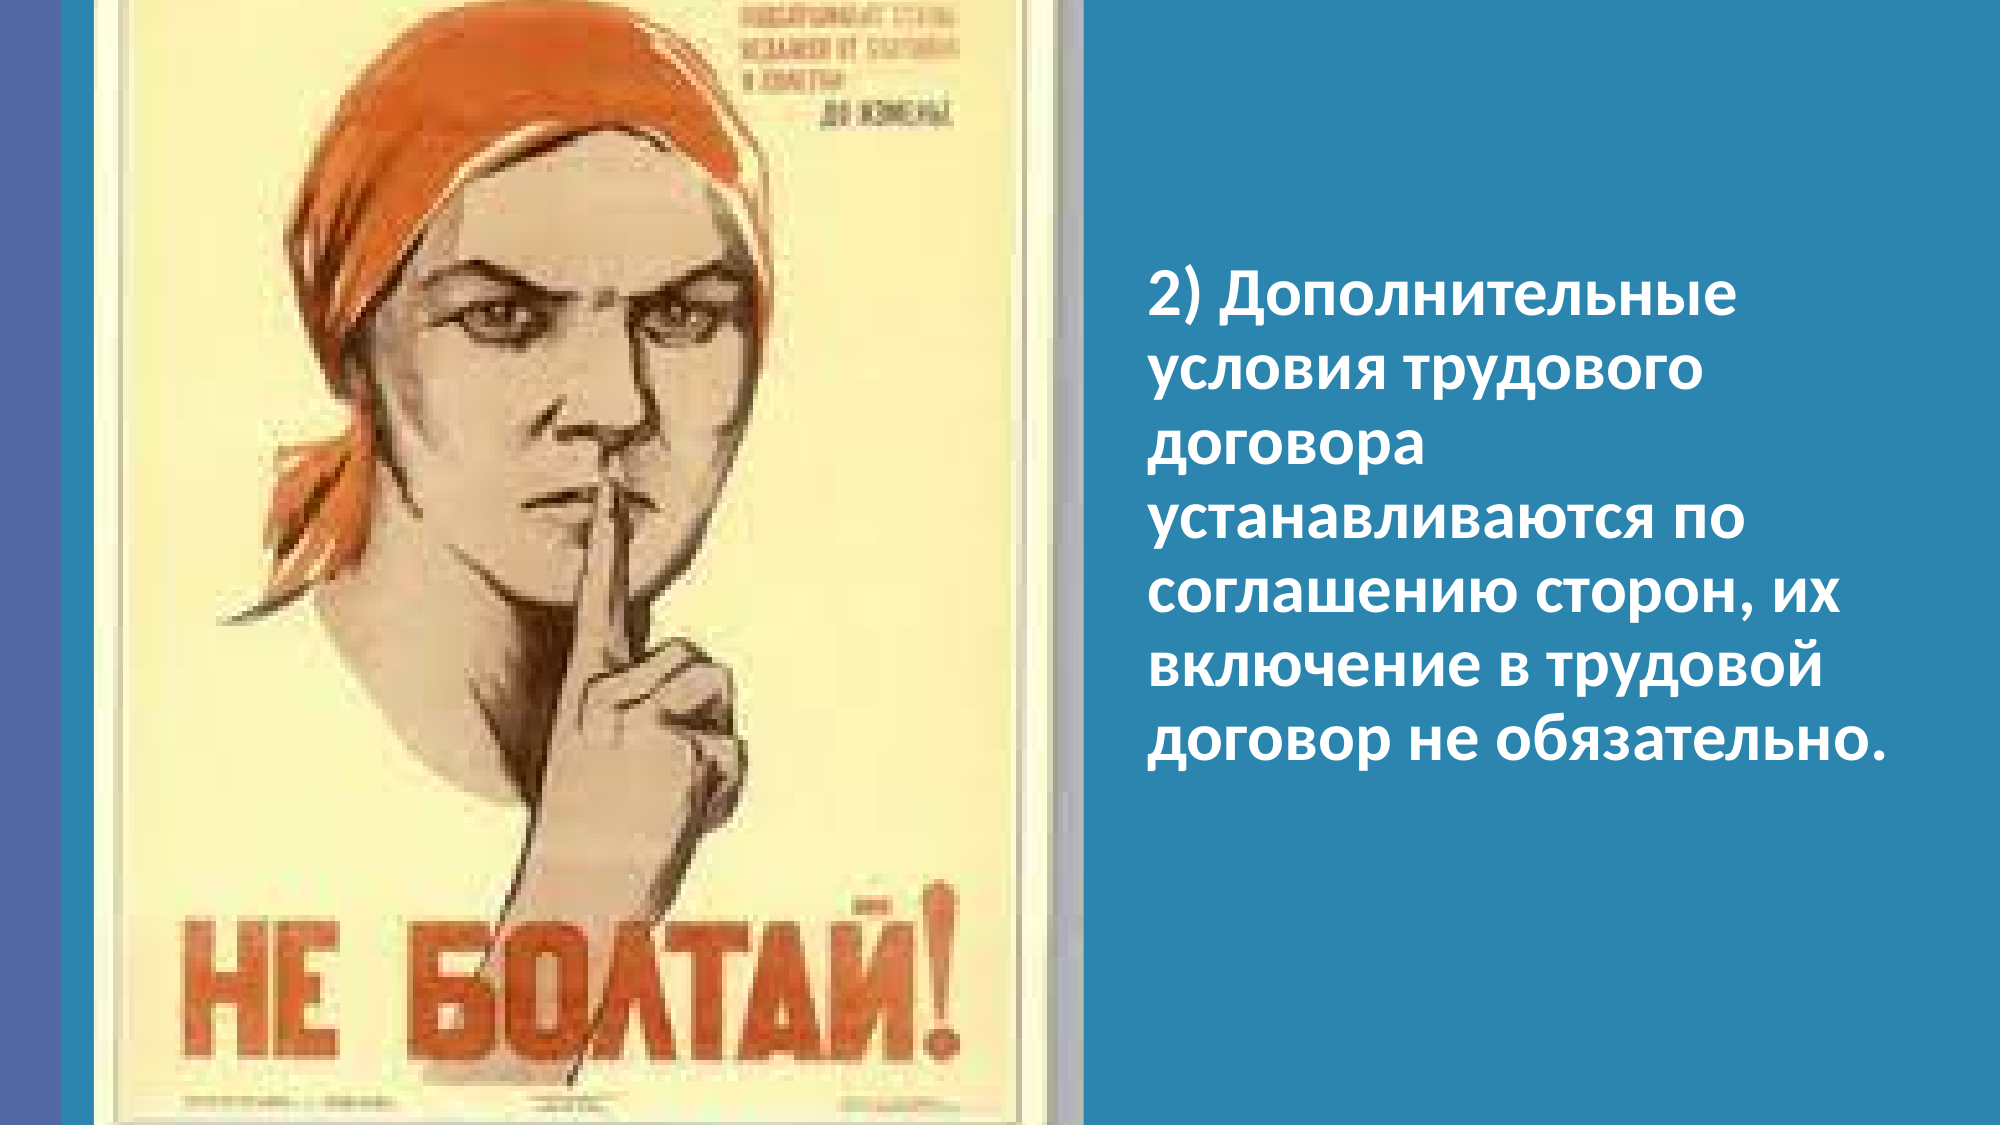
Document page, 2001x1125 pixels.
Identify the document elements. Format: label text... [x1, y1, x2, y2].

picture [93, 0, 1084, 1125]
title 2) Дополнительные условия трудового договора устанавливаются по соглашению сторон, их включение в трудовой договор не обязательно. [1132, 248, 1951, 784]
